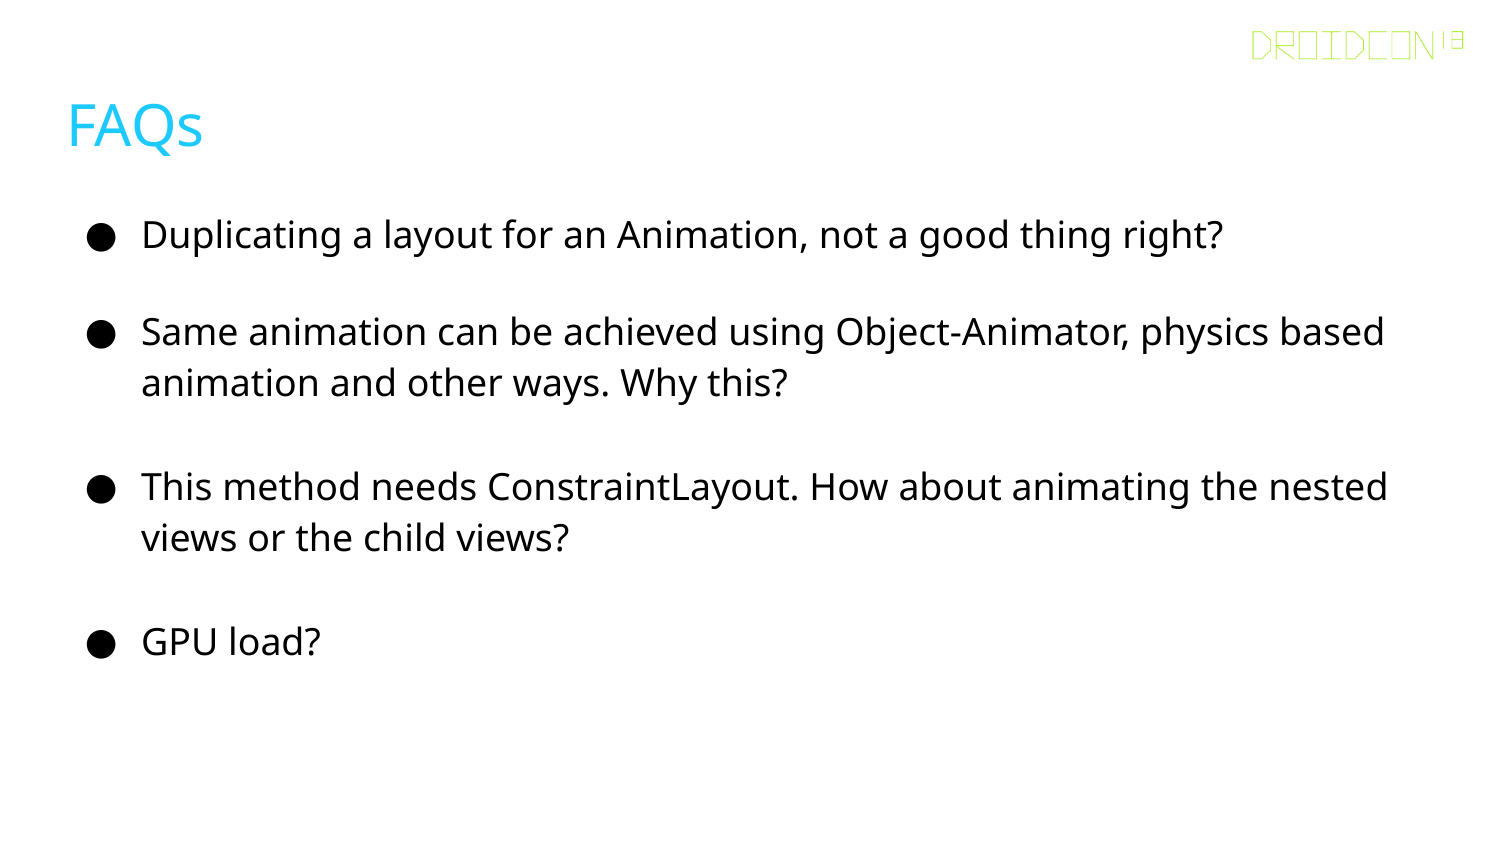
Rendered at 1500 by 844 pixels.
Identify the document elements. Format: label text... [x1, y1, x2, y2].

text_box FAQs [51, 72, 1449, 167]
text_box Duplicating a layout for an Animation, not a good thing right? Same animation can be achieved using Object-Animator, physics based animation and other ways. Why this? This method needs ConstraintLayout. How about animating the nested views or the child views? GPU load? [51, 188, 1449, 750]
picture [1251, 26, 1467, 81]
